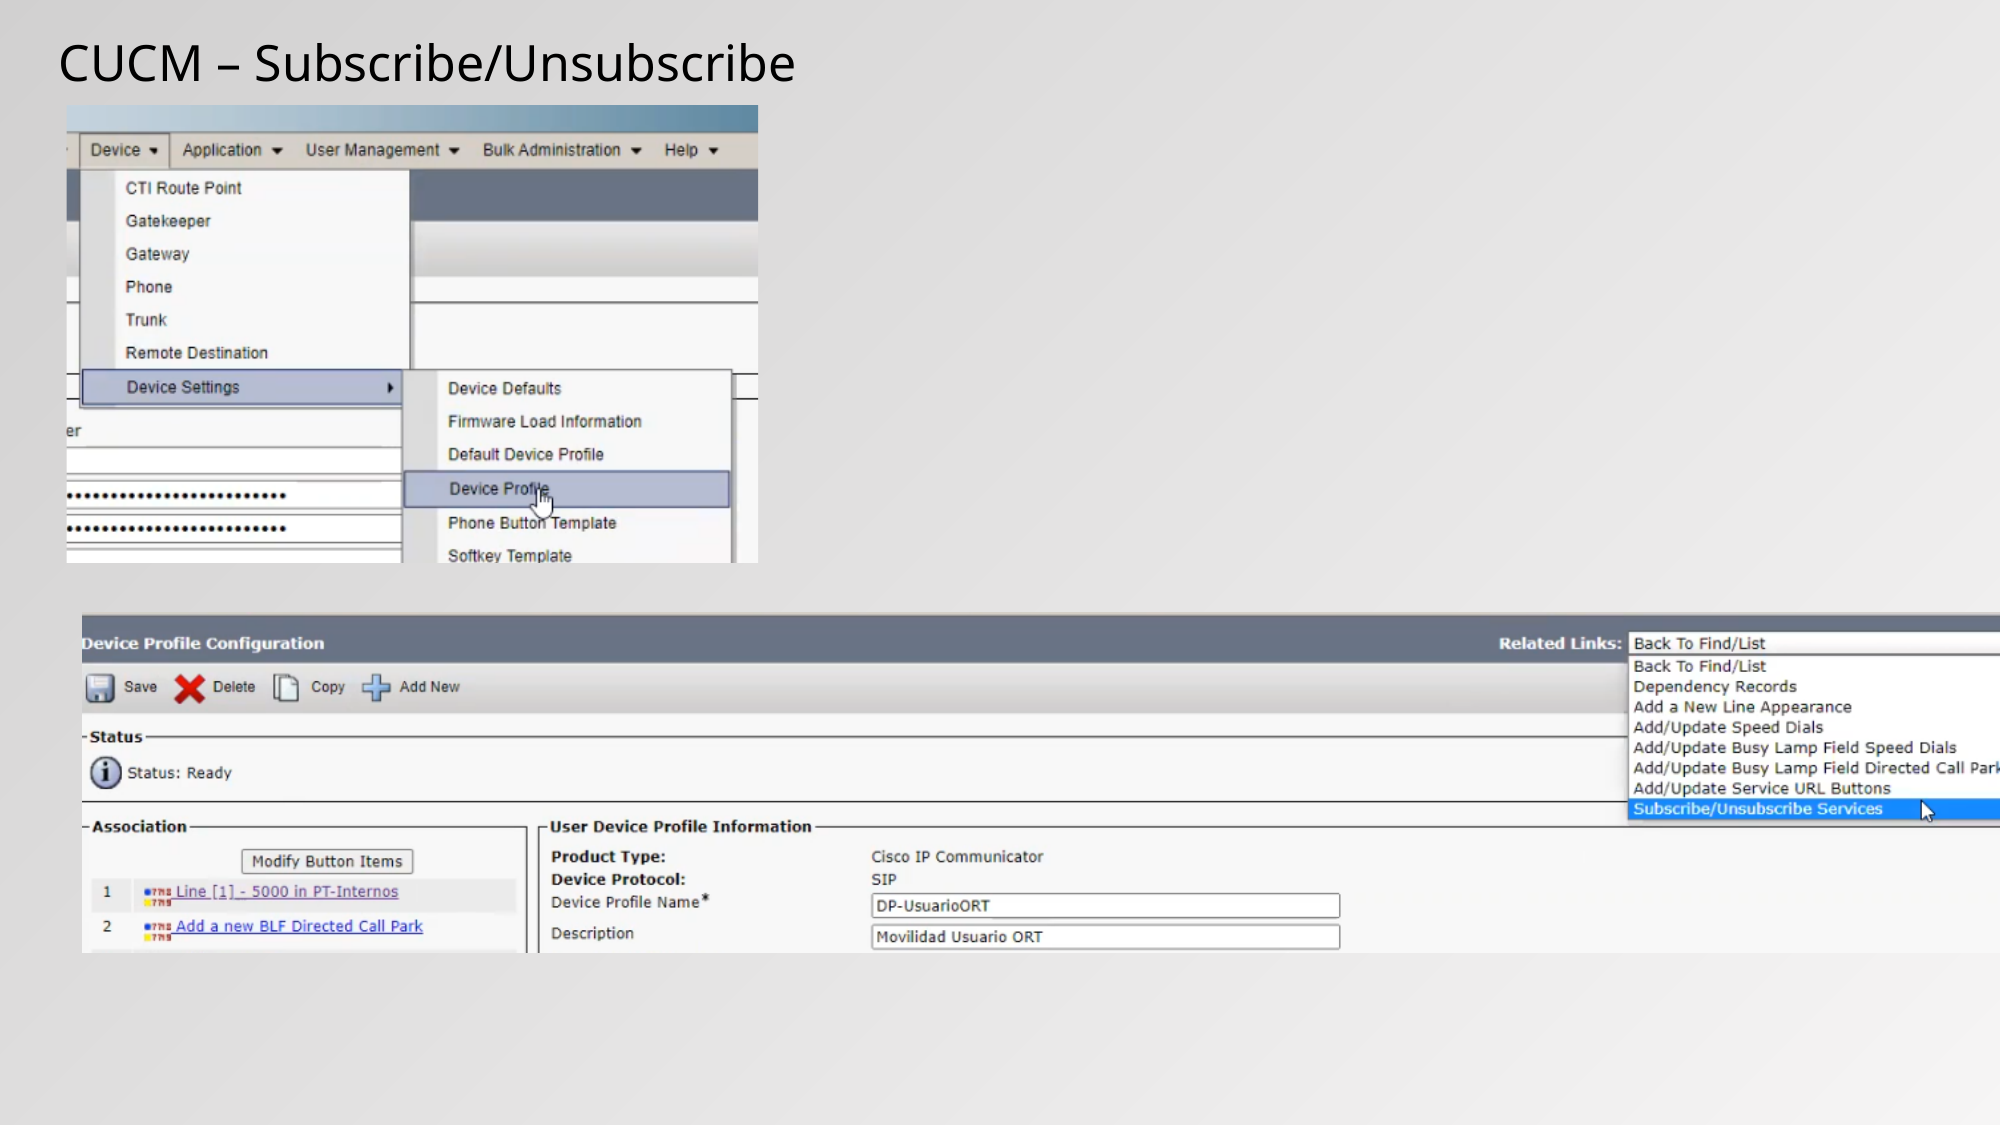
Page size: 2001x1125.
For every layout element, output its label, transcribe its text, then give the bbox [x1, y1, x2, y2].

title CUCM – Subscribe/Unsubscribe [43, 24, 1712, 106]
picture [82, 612, 2000, 953]
picture [66, 105, 759, 563]
